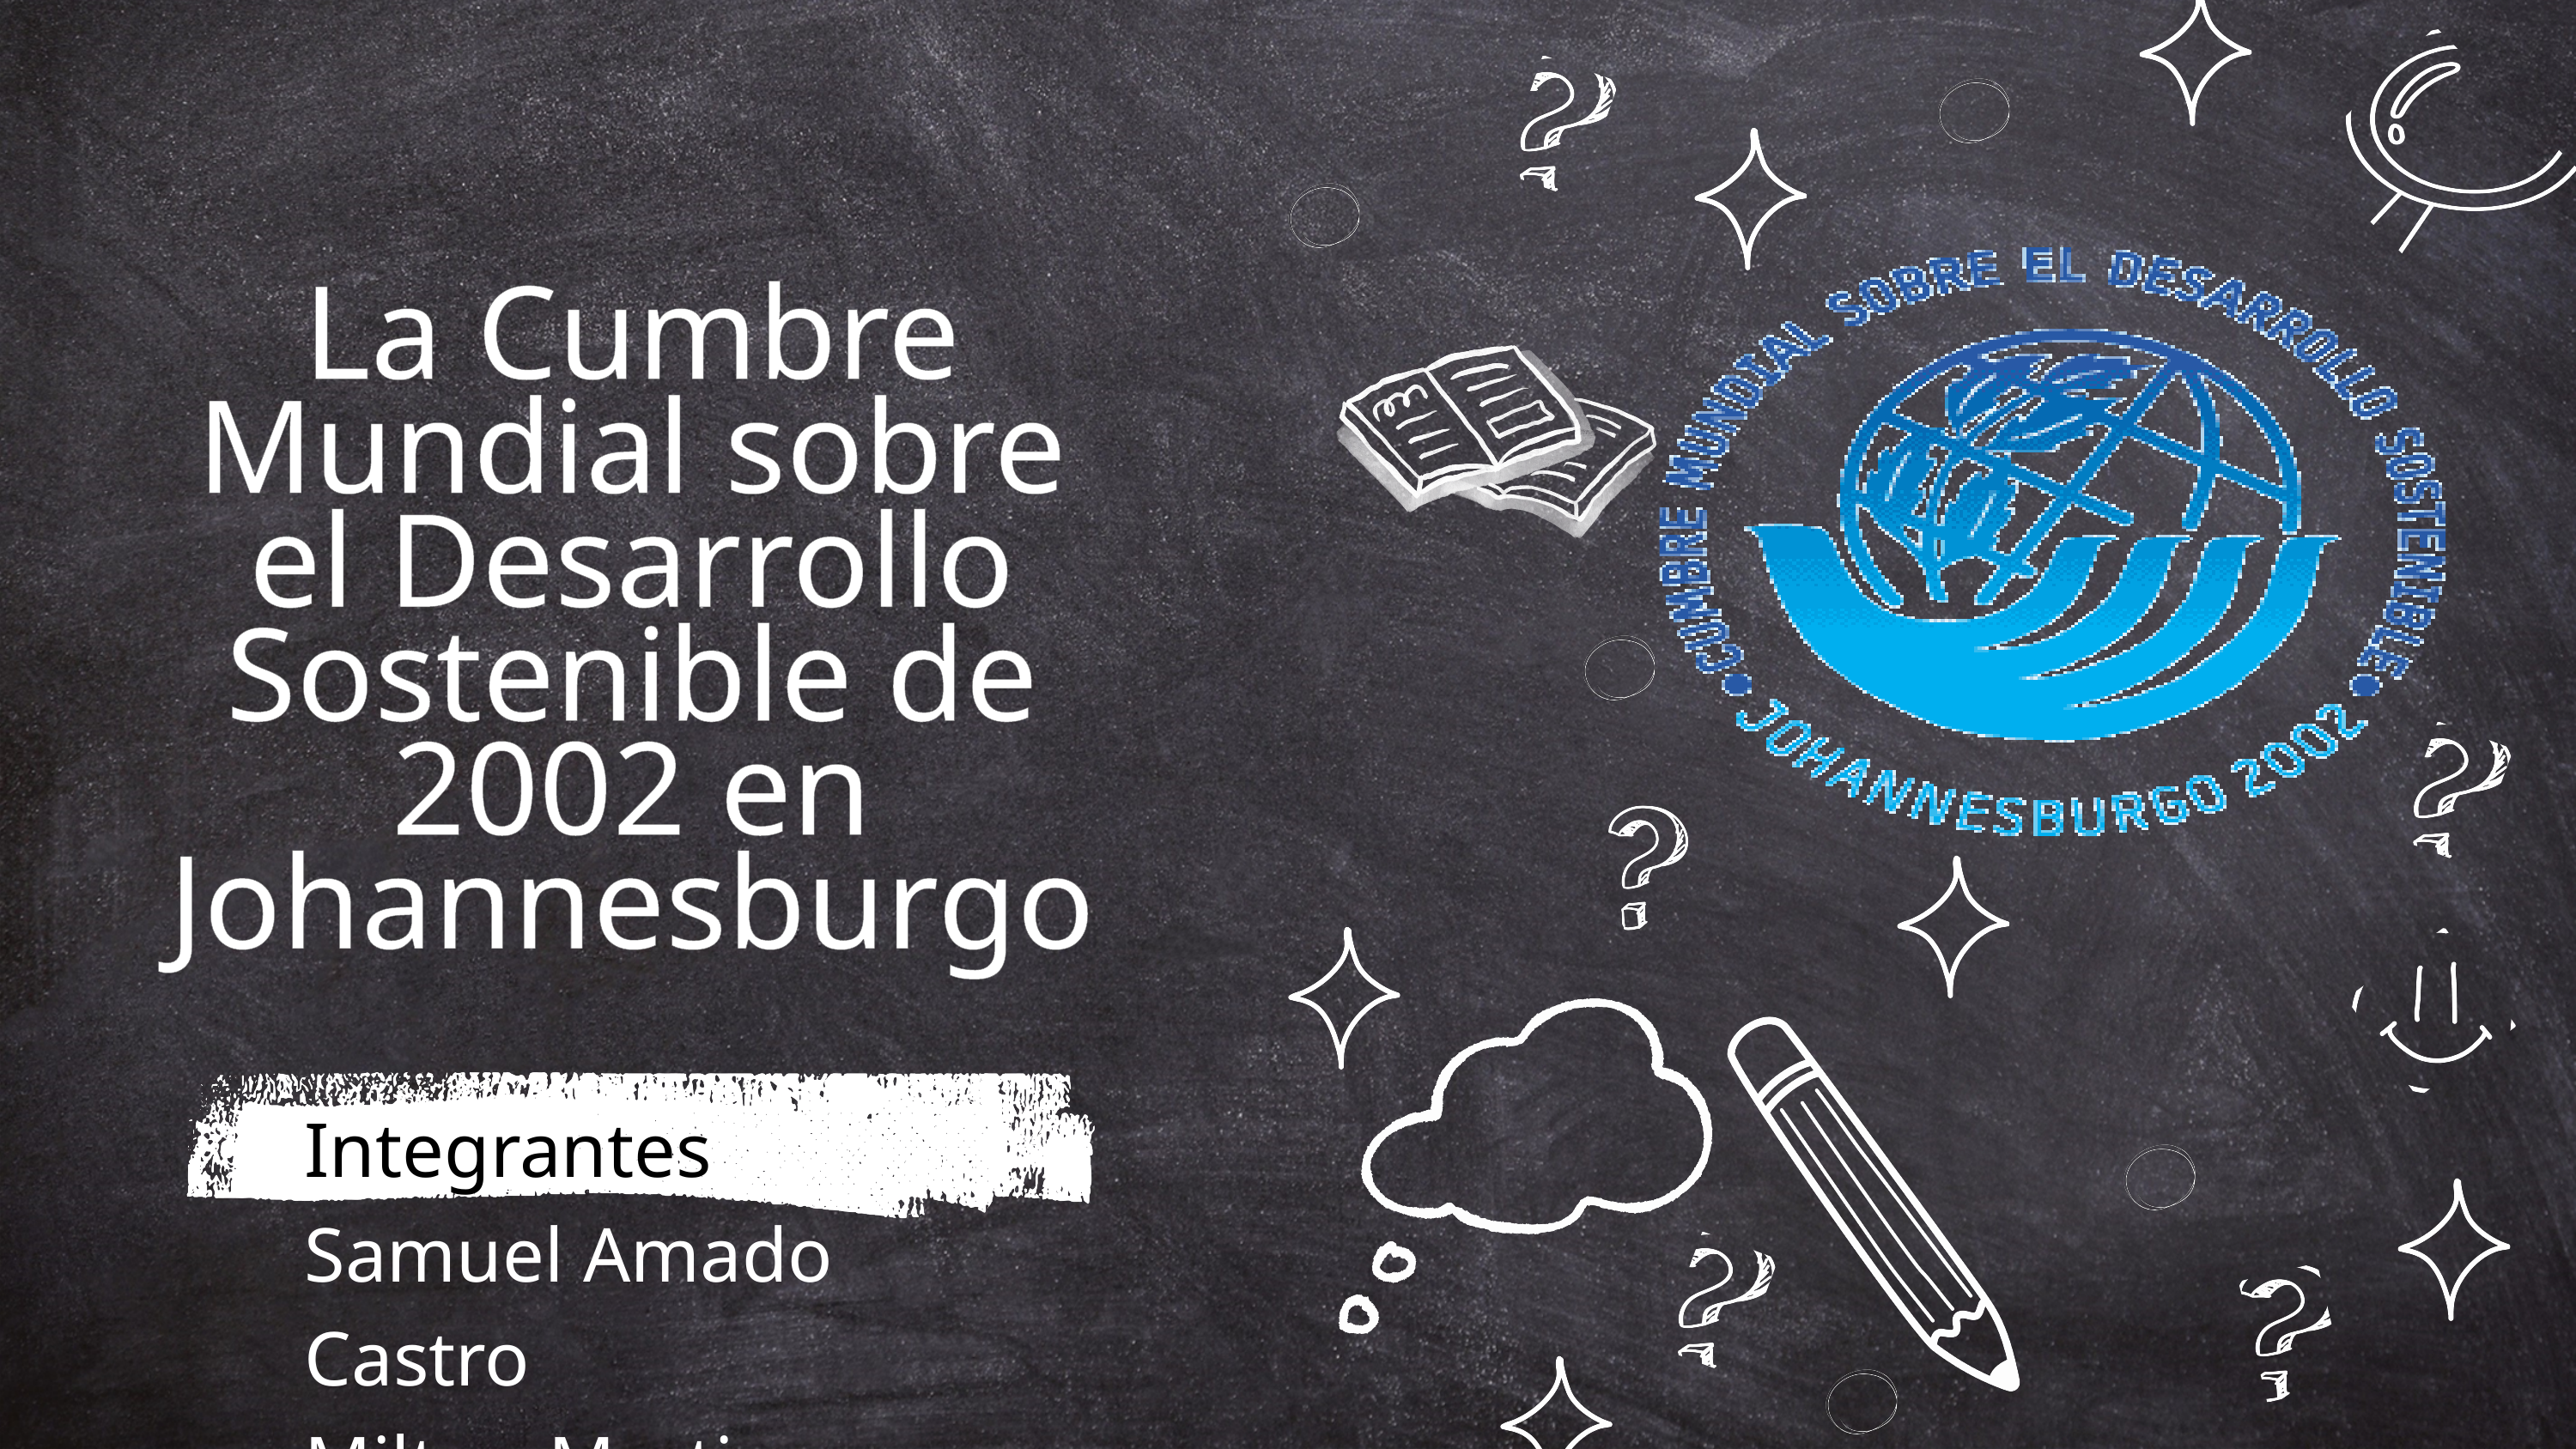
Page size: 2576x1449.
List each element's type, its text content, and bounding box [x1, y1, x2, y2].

text_box [1583, 635, 1656, 702]
text_box [2139, 0, 2252, 127]
text_box [2397, 1178, 2511, 1321]
text_box [1826, 1369, 1898, 1436]
text_box [1500, 1355, 1613, 1449]
text_box [2305, 26, 2576, 324]
text_box [2345, 926, 2517, 1098]
text_box [1727, 1015, 2020, 1391]
picture [0, 0, 2576, 1449]
text_box [1501, 55, 1619, 200]
text_box [1338, 998, 1713, 1335]
text_box [1608, 805, 1690, 931]
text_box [216, 174, 1569, 874]
text_box [2394, 724, 2514, 866]
text_box [2238, 1263, 2346, 1403]
text_box Integrantes Samuel Amado Castro Milton Martinez Castro [304, 1088, 1031, 1449]
text_box [2123, 1144, 2196, 1212]
text_box [1659, 247, 2446, 836]
text_box [1694, 128, 1807, 247]
text_box [1937, 78, 2010, 145]
text_box [1897, 855, 2010, 998]
text_box [1659, 1231, 1778, 1376]
text_box La Cumbre Mundial sobre el Desarrollo Sostenible de 2002 en Johannesburgo [156, 290, 1108, 975]
text_box [186, 1070, 1095, 1220]
text_box [1287, 927, 1400, 1070]
text_box [1573, 344, 1657, 541]
